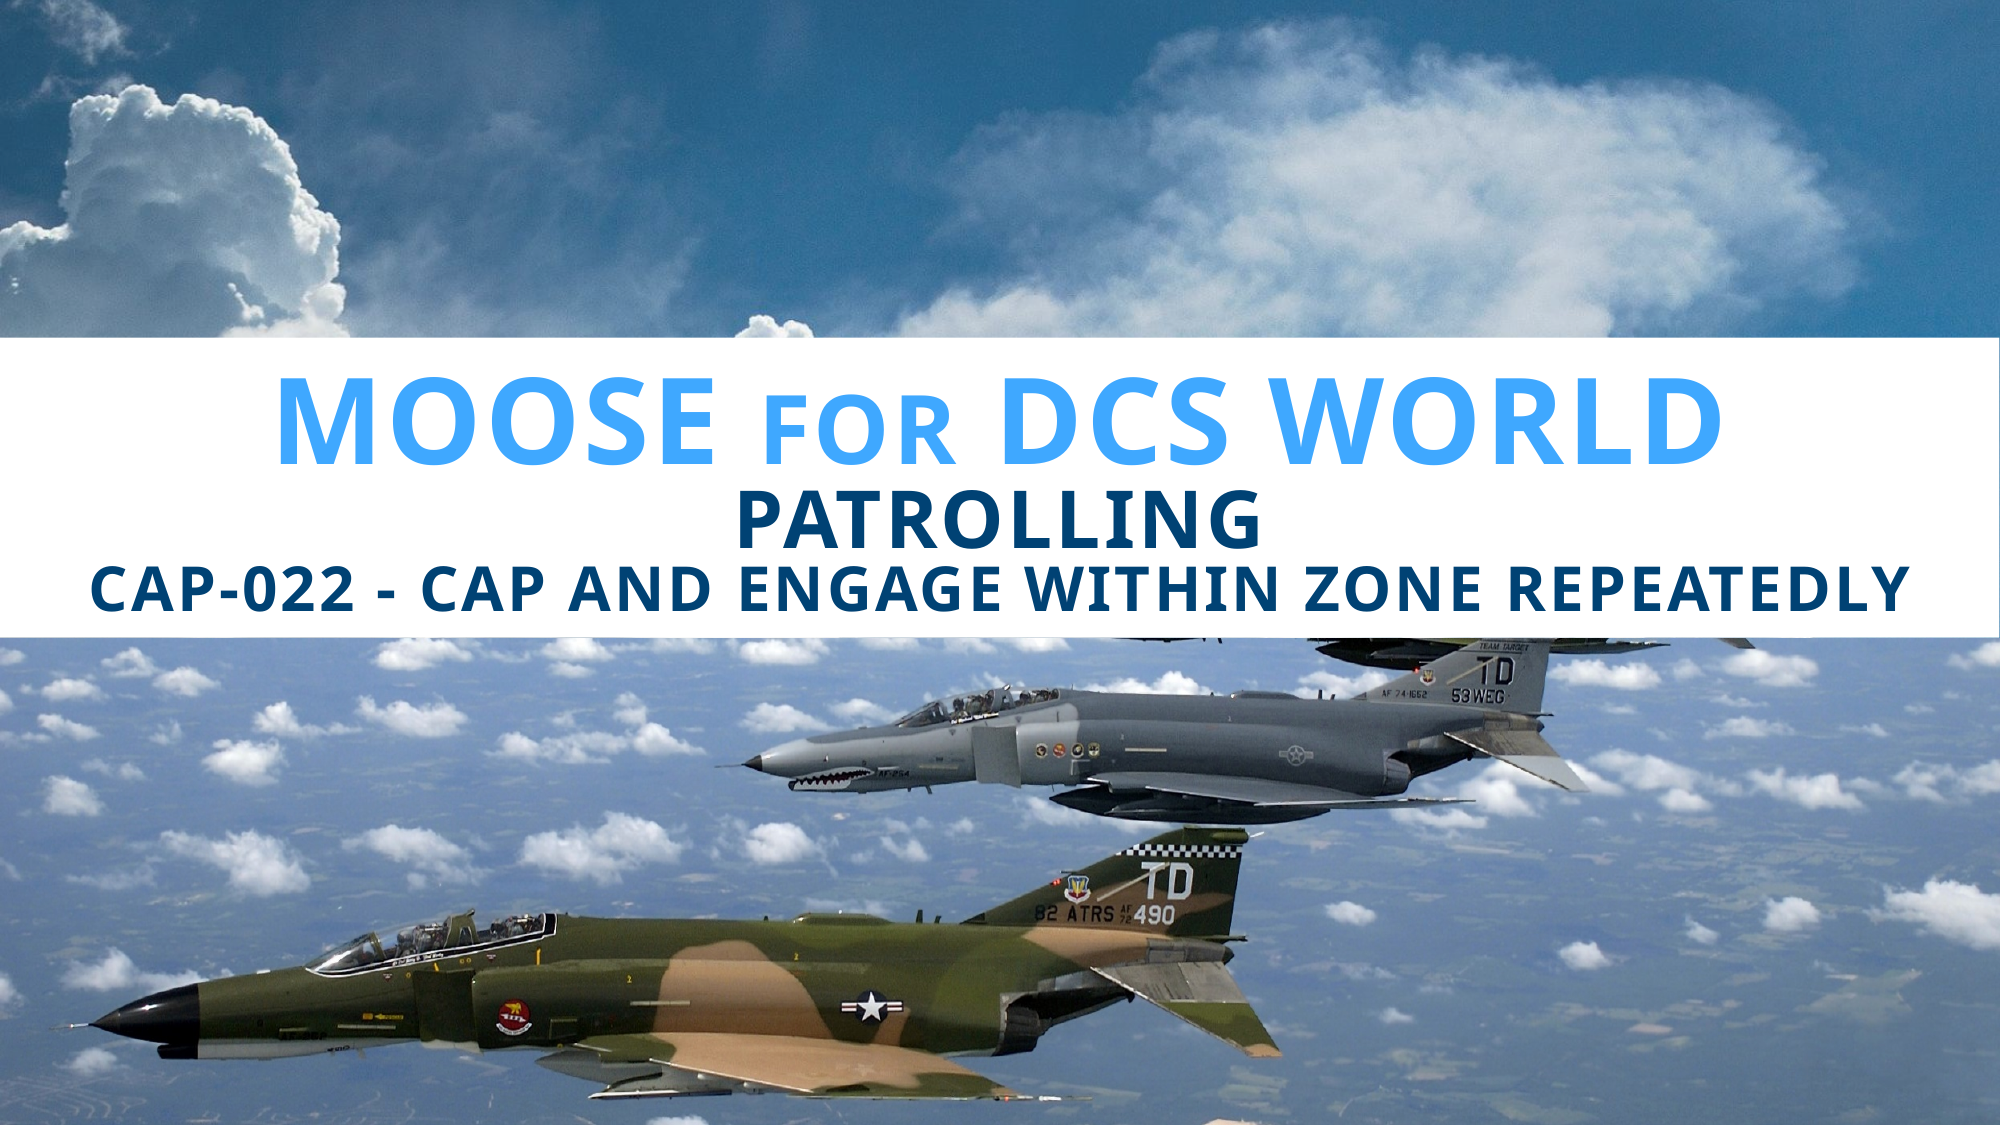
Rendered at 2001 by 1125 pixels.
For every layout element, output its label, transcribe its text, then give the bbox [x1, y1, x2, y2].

title moose for dcs world patrolling CAP-022 - CAP and Engage within Zone Repeatedly [60, 355, 1942, 641]
subtitle [249, 879, 1750, 1094]
picture [0, 638, 2000, 1125]
